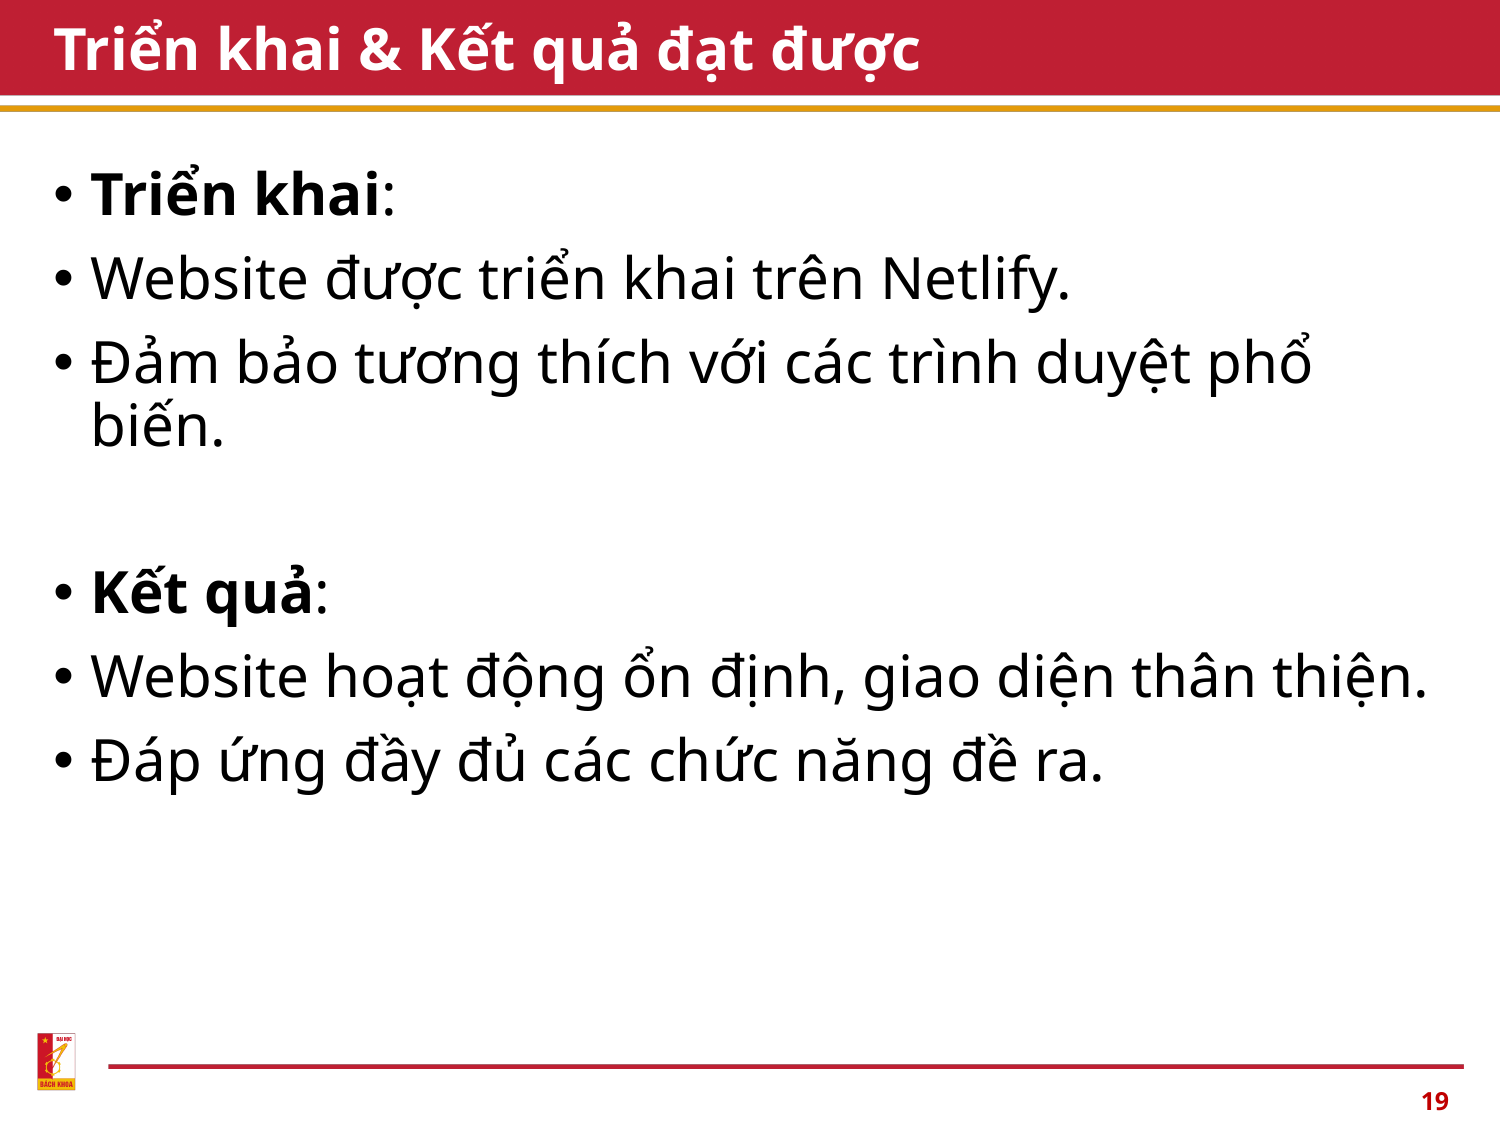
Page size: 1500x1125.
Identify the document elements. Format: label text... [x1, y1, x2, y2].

title Triển khai & Kết quả đạt được [38, 12, 1462, 87]
picture [0, 0, 1500, 1125]
slide_number 19 [1126, 1078, 1464, 1125]
list Triển khai: Website được triển khai trên Netlify. Đảm bảo tương thích với các trình duyệt phổ biến. Kết quả: Website hoạt động ổn định, giao diện thân thiện. Đáp ứng đầy đủ các chức năng đề ra. [38, 157, 1462, 1000]
